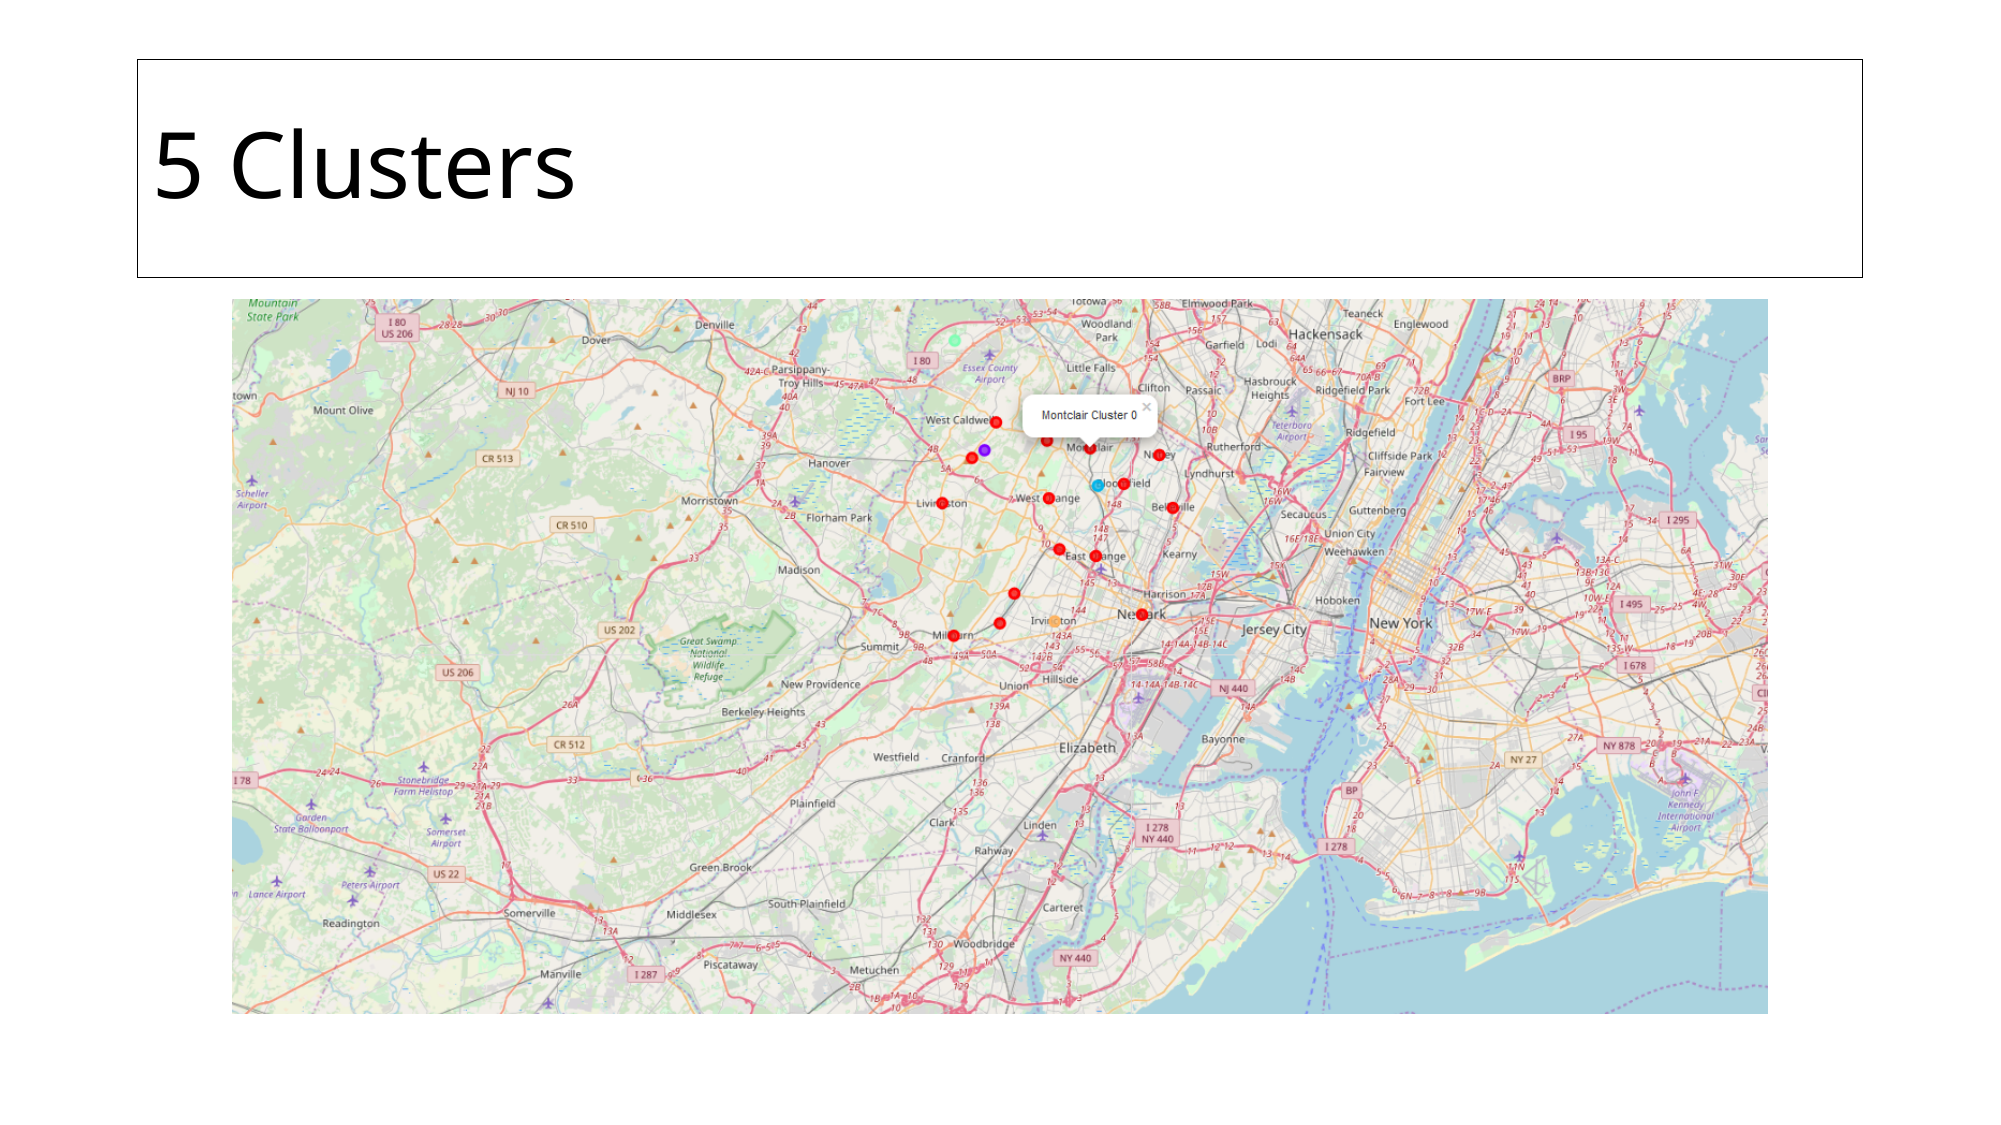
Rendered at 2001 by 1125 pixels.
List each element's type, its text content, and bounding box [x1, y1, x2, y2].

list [232, 299, 1768, 1014]
title 5 Clusters [137, 59, 1863, 278]
